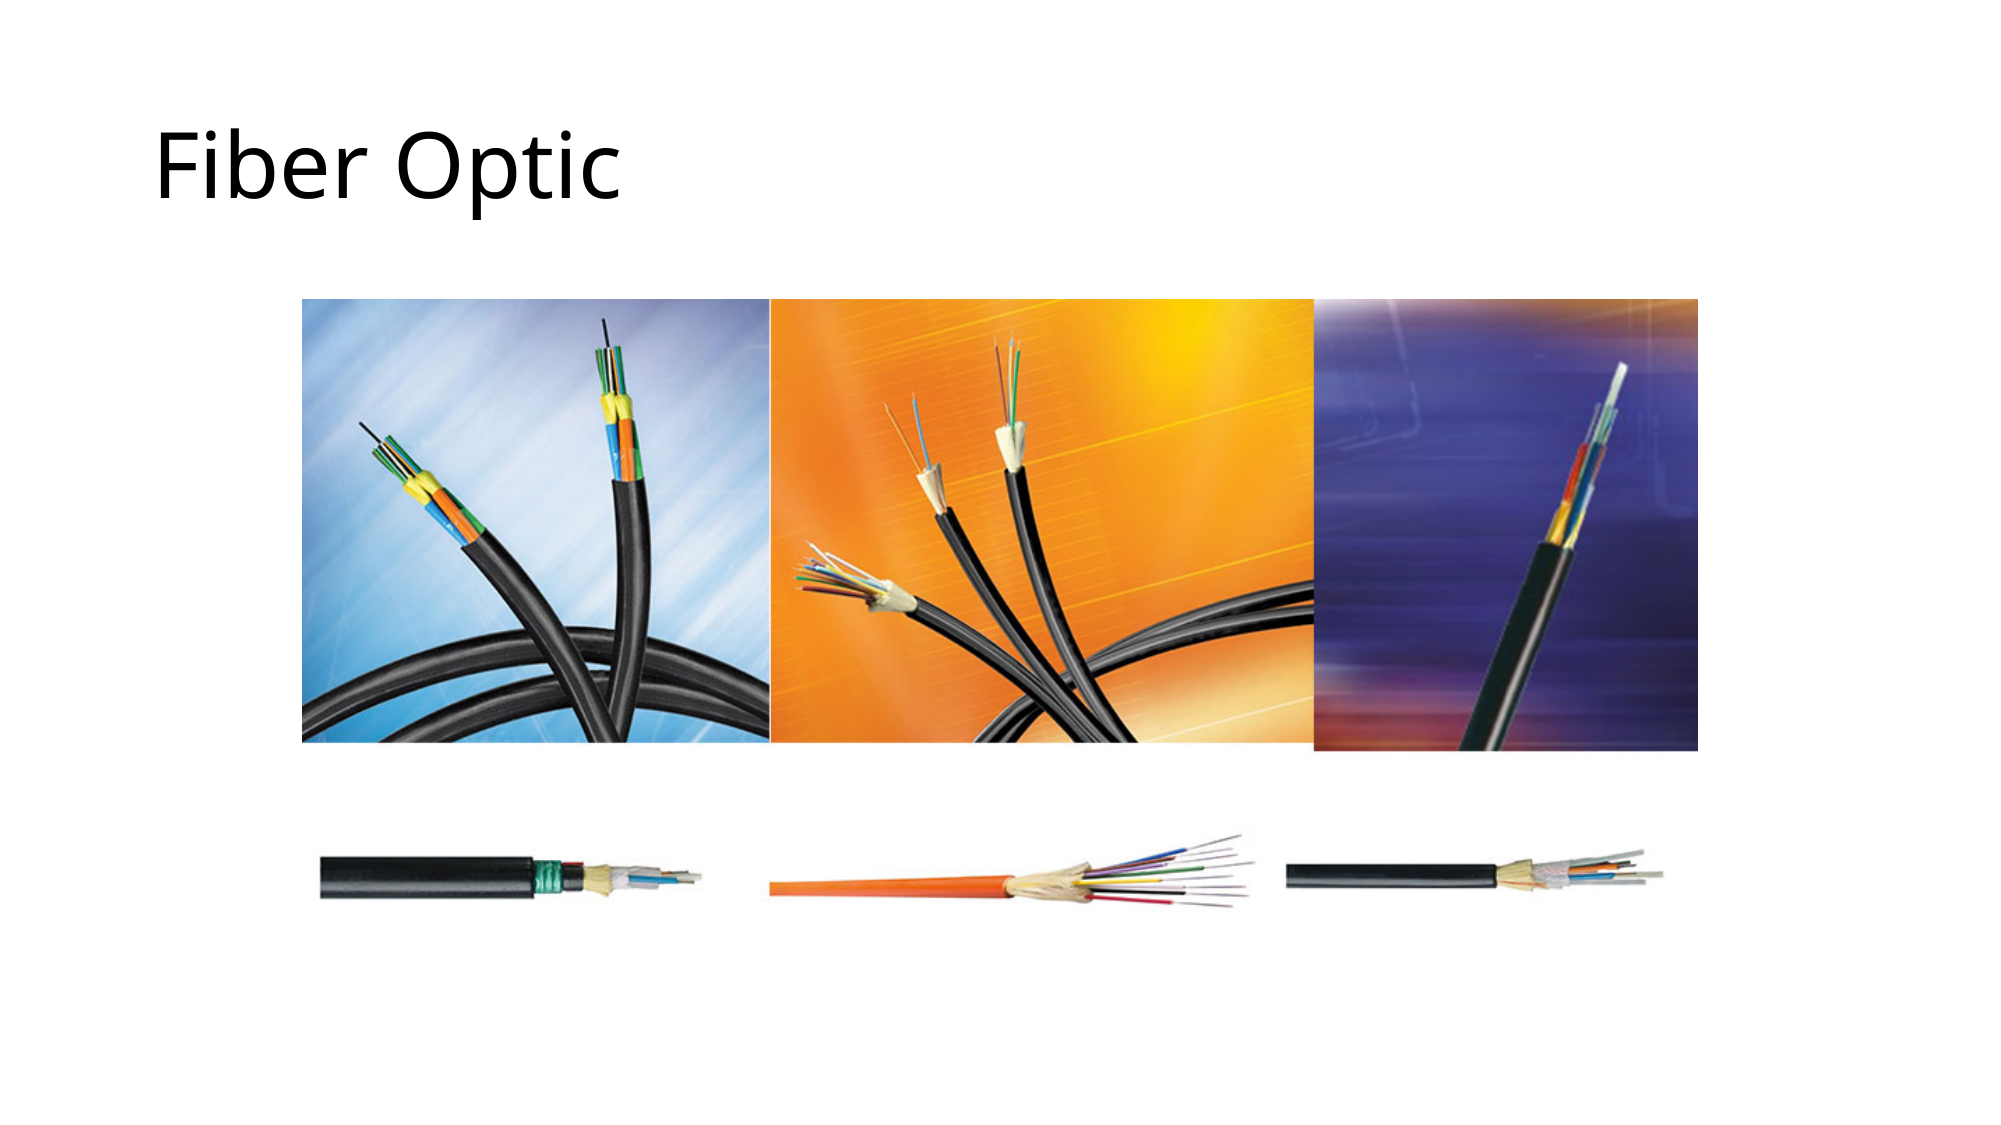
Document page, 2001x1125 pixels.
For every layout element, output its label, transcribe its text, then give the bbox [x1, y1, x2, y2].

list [302, 299, 1698, 1014]
title Fiber Optic [137, 59, 1863, 278]
